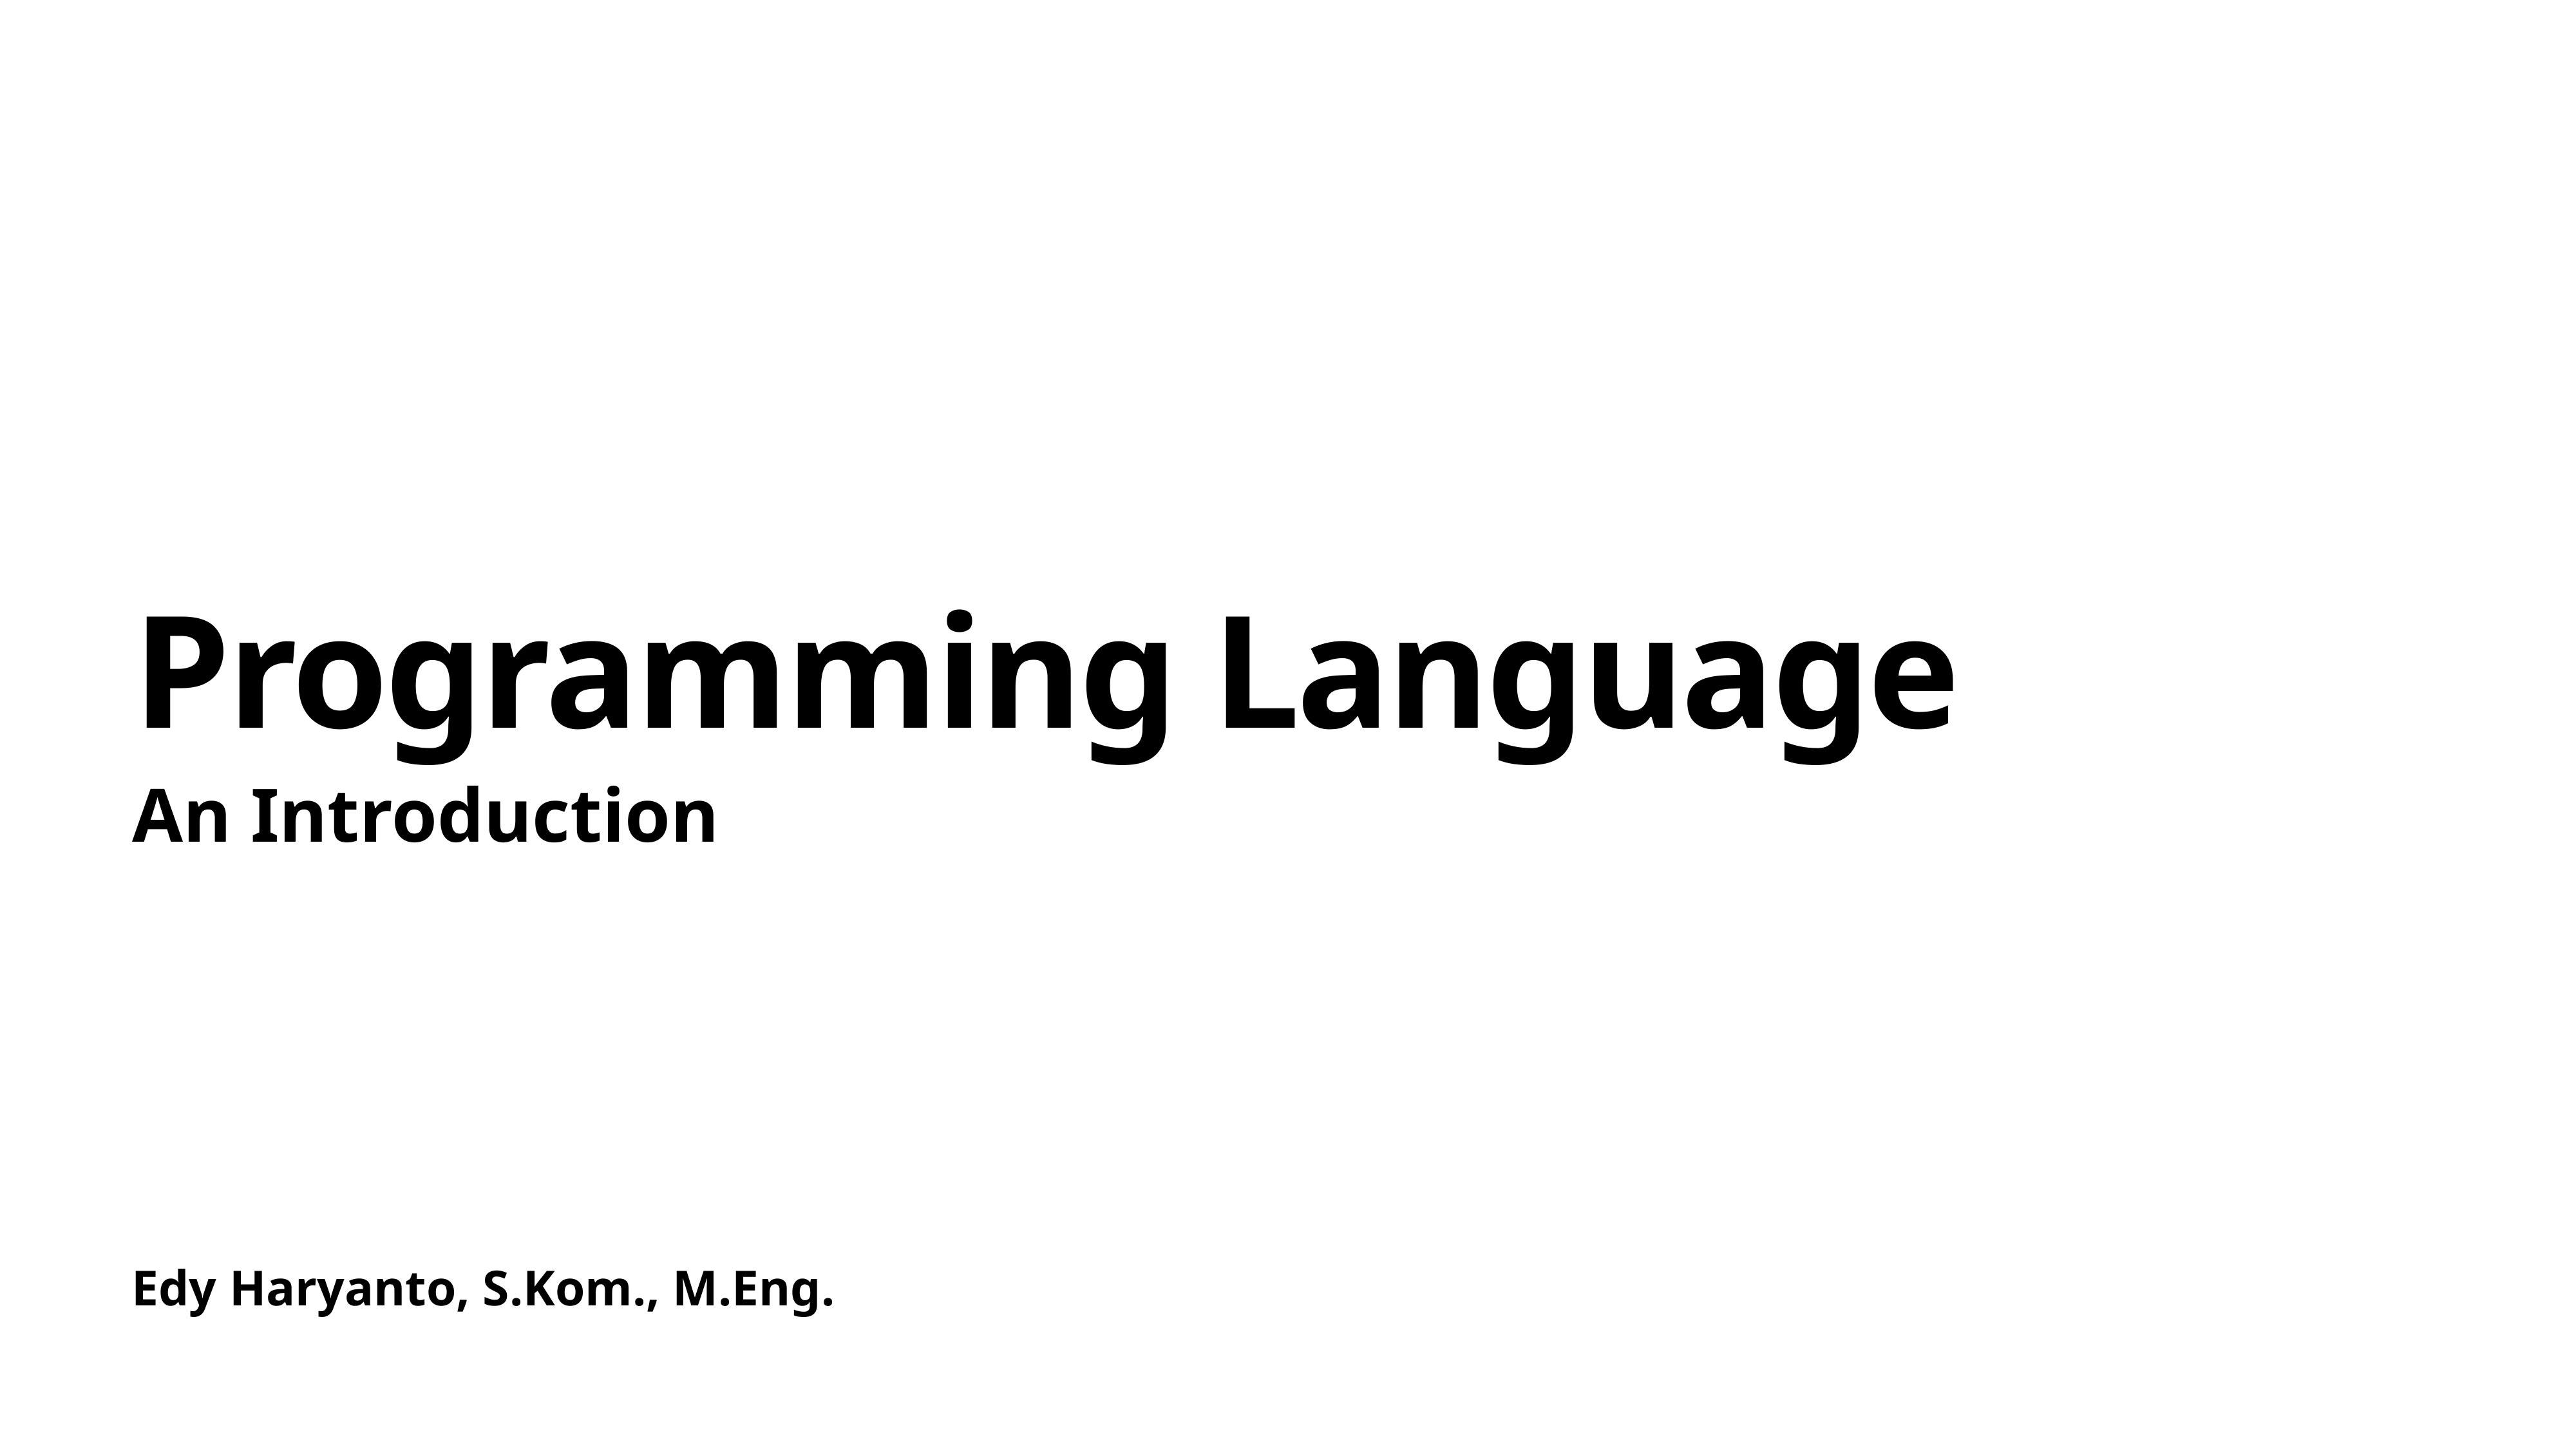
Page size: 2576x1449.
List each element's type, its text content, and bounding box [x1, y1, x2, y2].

list Edy Haryanto, S.Kom., M.Eng. [126, 1252, 2448, 1321]
subtitle An Introduction [126, 762, 2448, 965]
title Programming Language [127, 271, 2449, 764]
